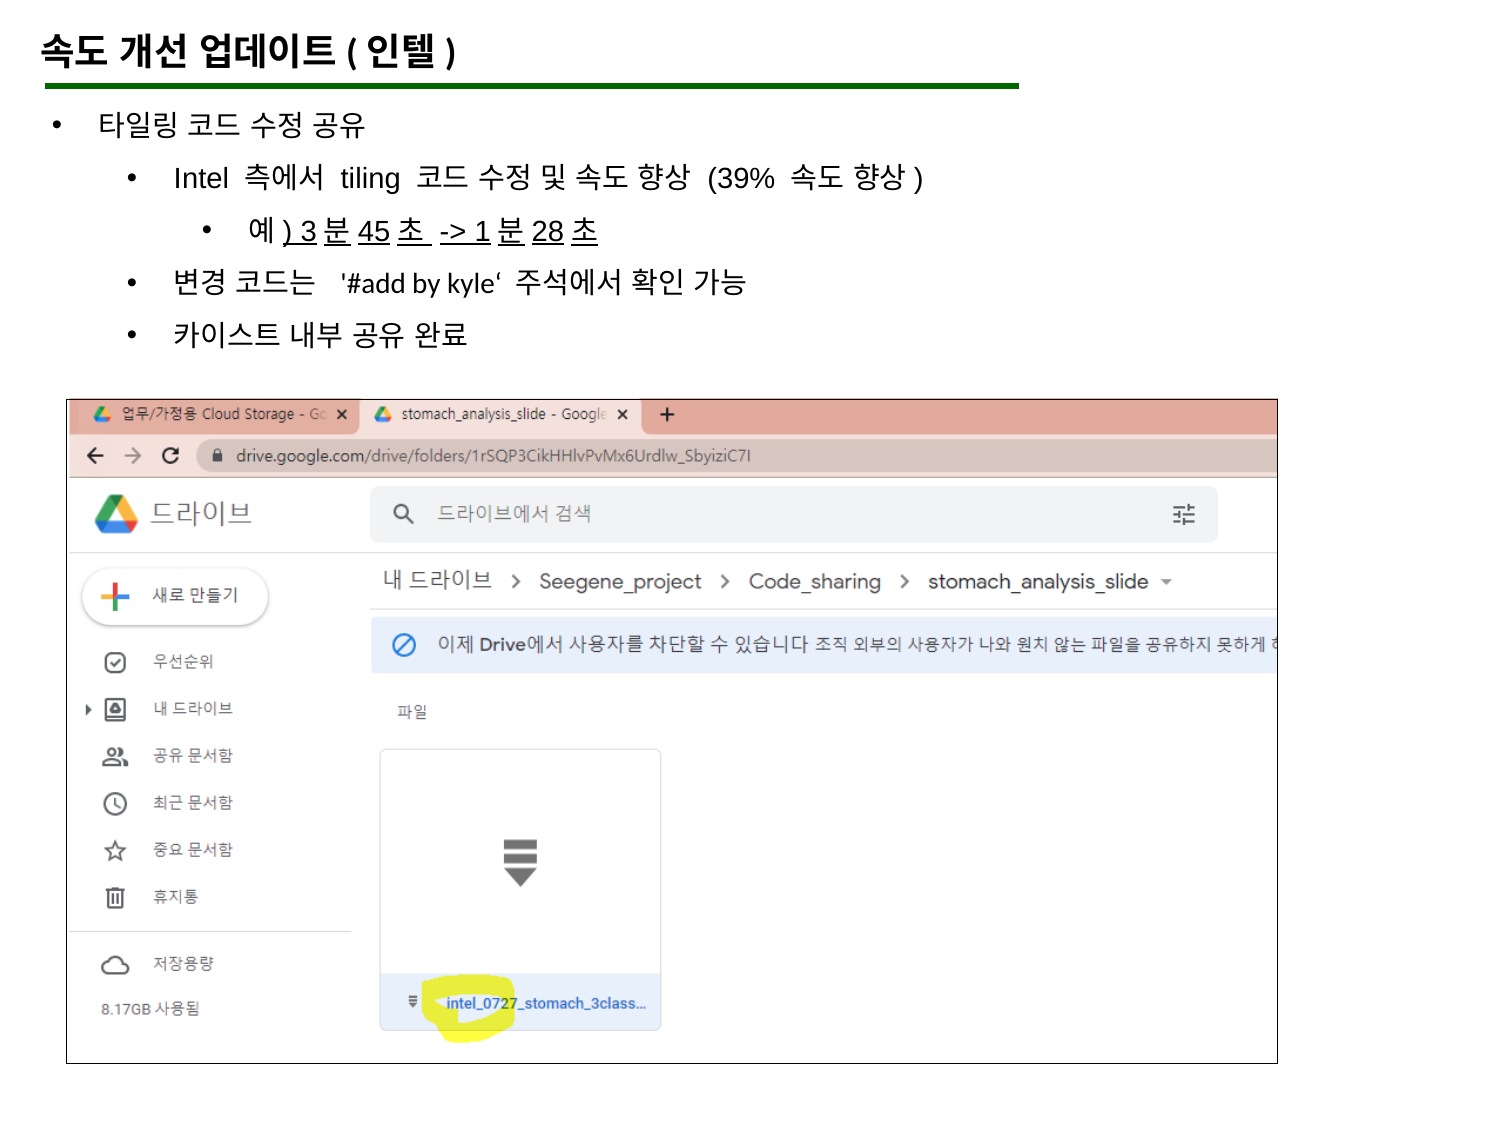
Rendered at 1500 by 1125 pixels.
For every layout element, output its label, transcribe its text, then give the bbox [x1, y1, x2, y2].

picture [66, 398, 1278, 1064]
text_box 타일링 코드 수정 공유 Intel 측에서 tiling 코드 수정 및 속도 향상 (39% 속도 향상) 예) 3분45초 -> 1분28초 변경 코드는 '#add by kyle‘ 주석에서 확인 가능 카이스트 내부 공유 완료 [37, 82, 1464, 465]
text_box 속도 개선 업데이트(인텔) [25, 20, 910, 81]
